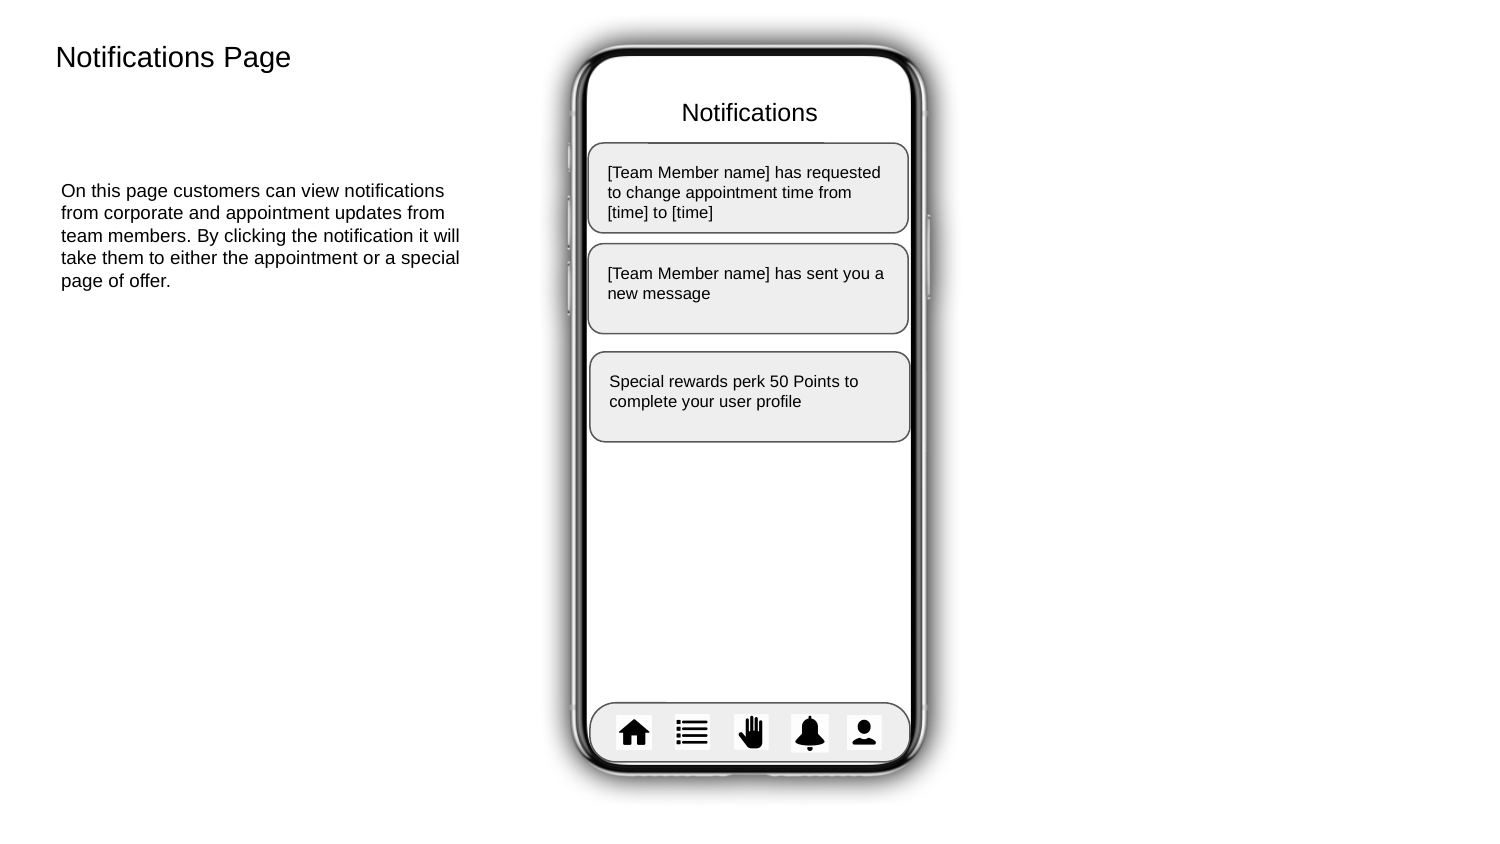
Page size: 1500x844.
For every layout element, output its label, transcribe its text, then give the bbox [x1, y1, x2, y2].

text_box Notifications Page [40, 23, 439, 145]
text_box On this page customers can view notifications from corporate and appointment updates from team members. By clicking the notification it will take them to either the appointment or a special page of offer. [46, 163, 481, 844]
picture [537, 13, 963, 808]
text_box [589, 702, 911, 763]
